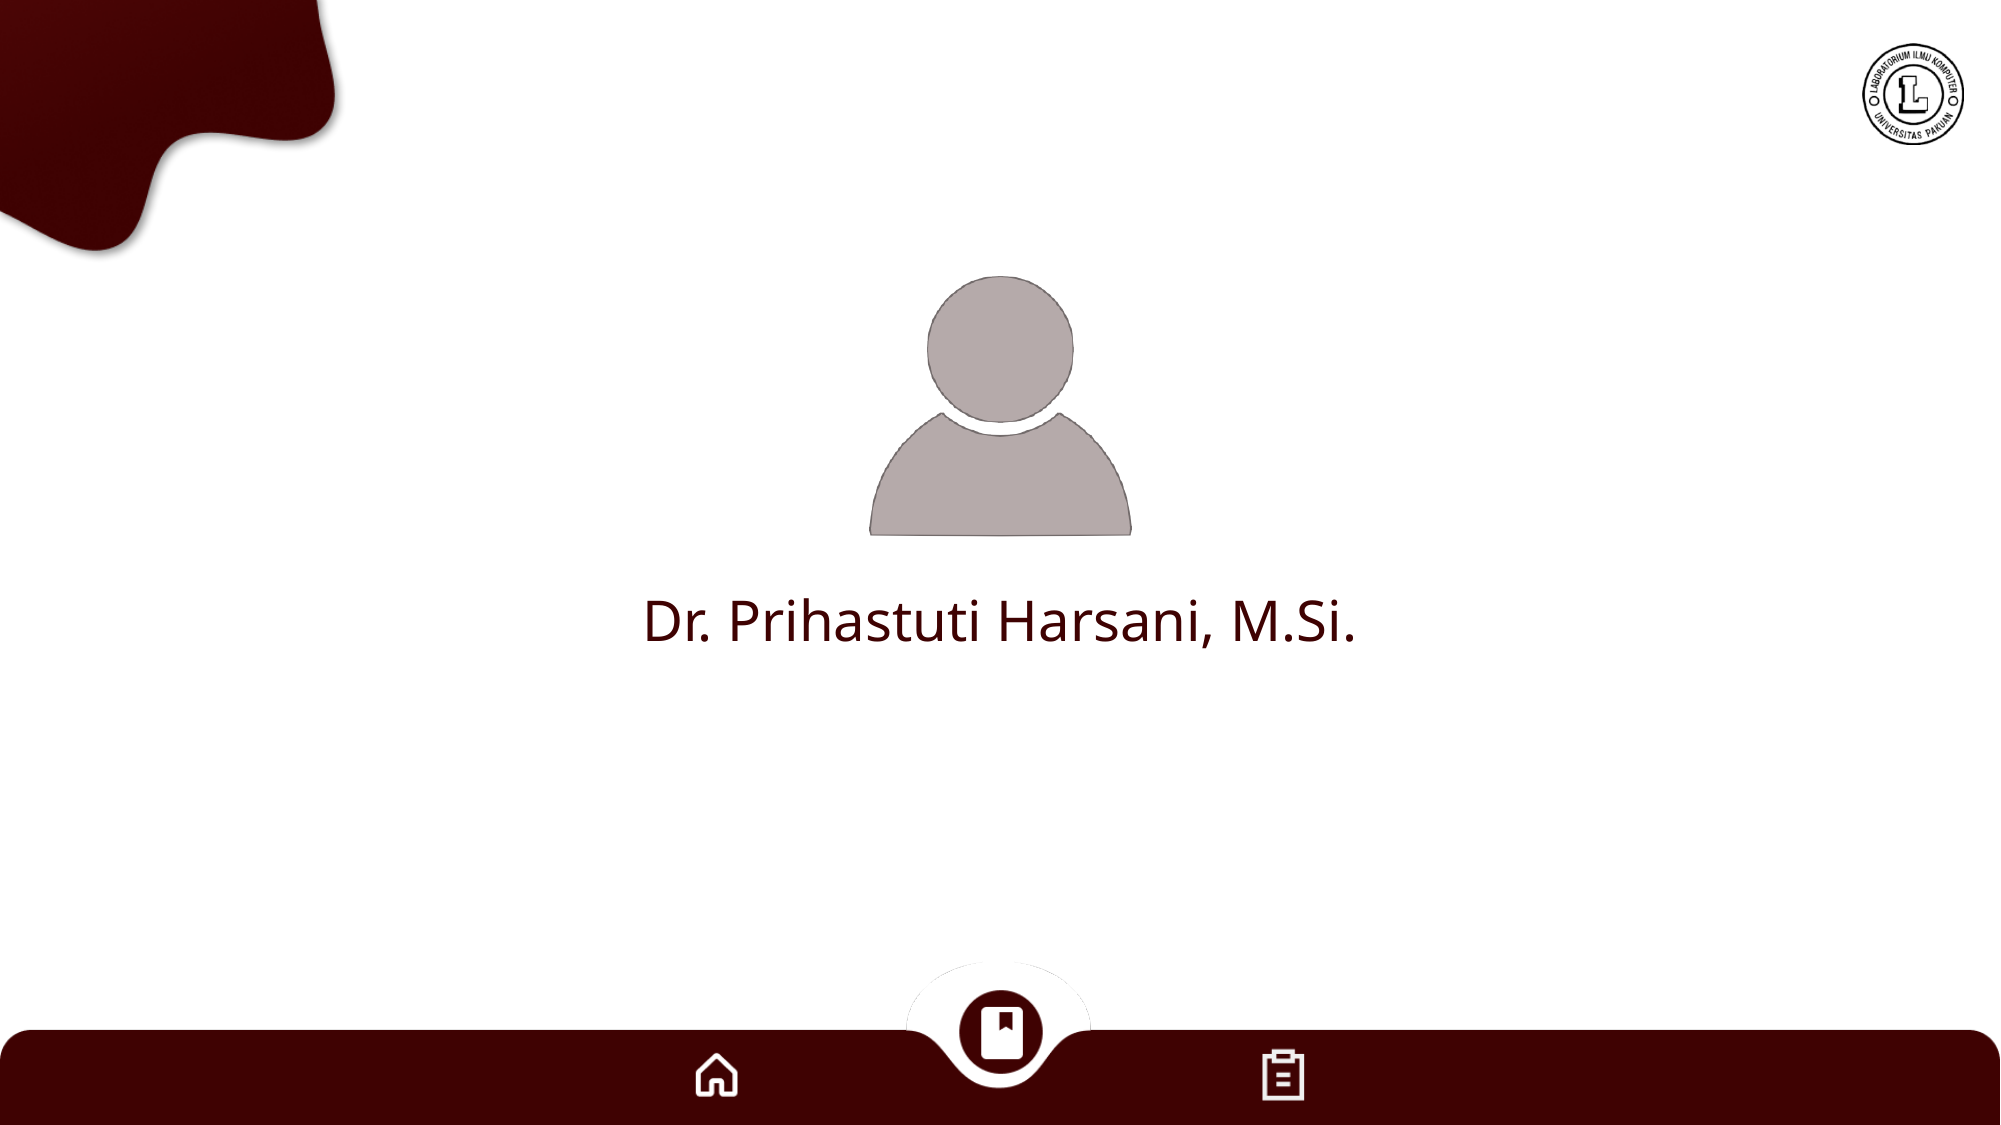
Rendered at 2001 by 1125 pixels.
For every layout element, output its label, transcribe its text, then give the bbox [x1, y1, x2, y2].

picture [0, 961, 2000, 1125]
title Dr. Prihastuti Harsani, M.Si. [616, 570, 1384, 678]
picture [1862, 43, 1964, 145]
picture [0, 0, 531, 402]
